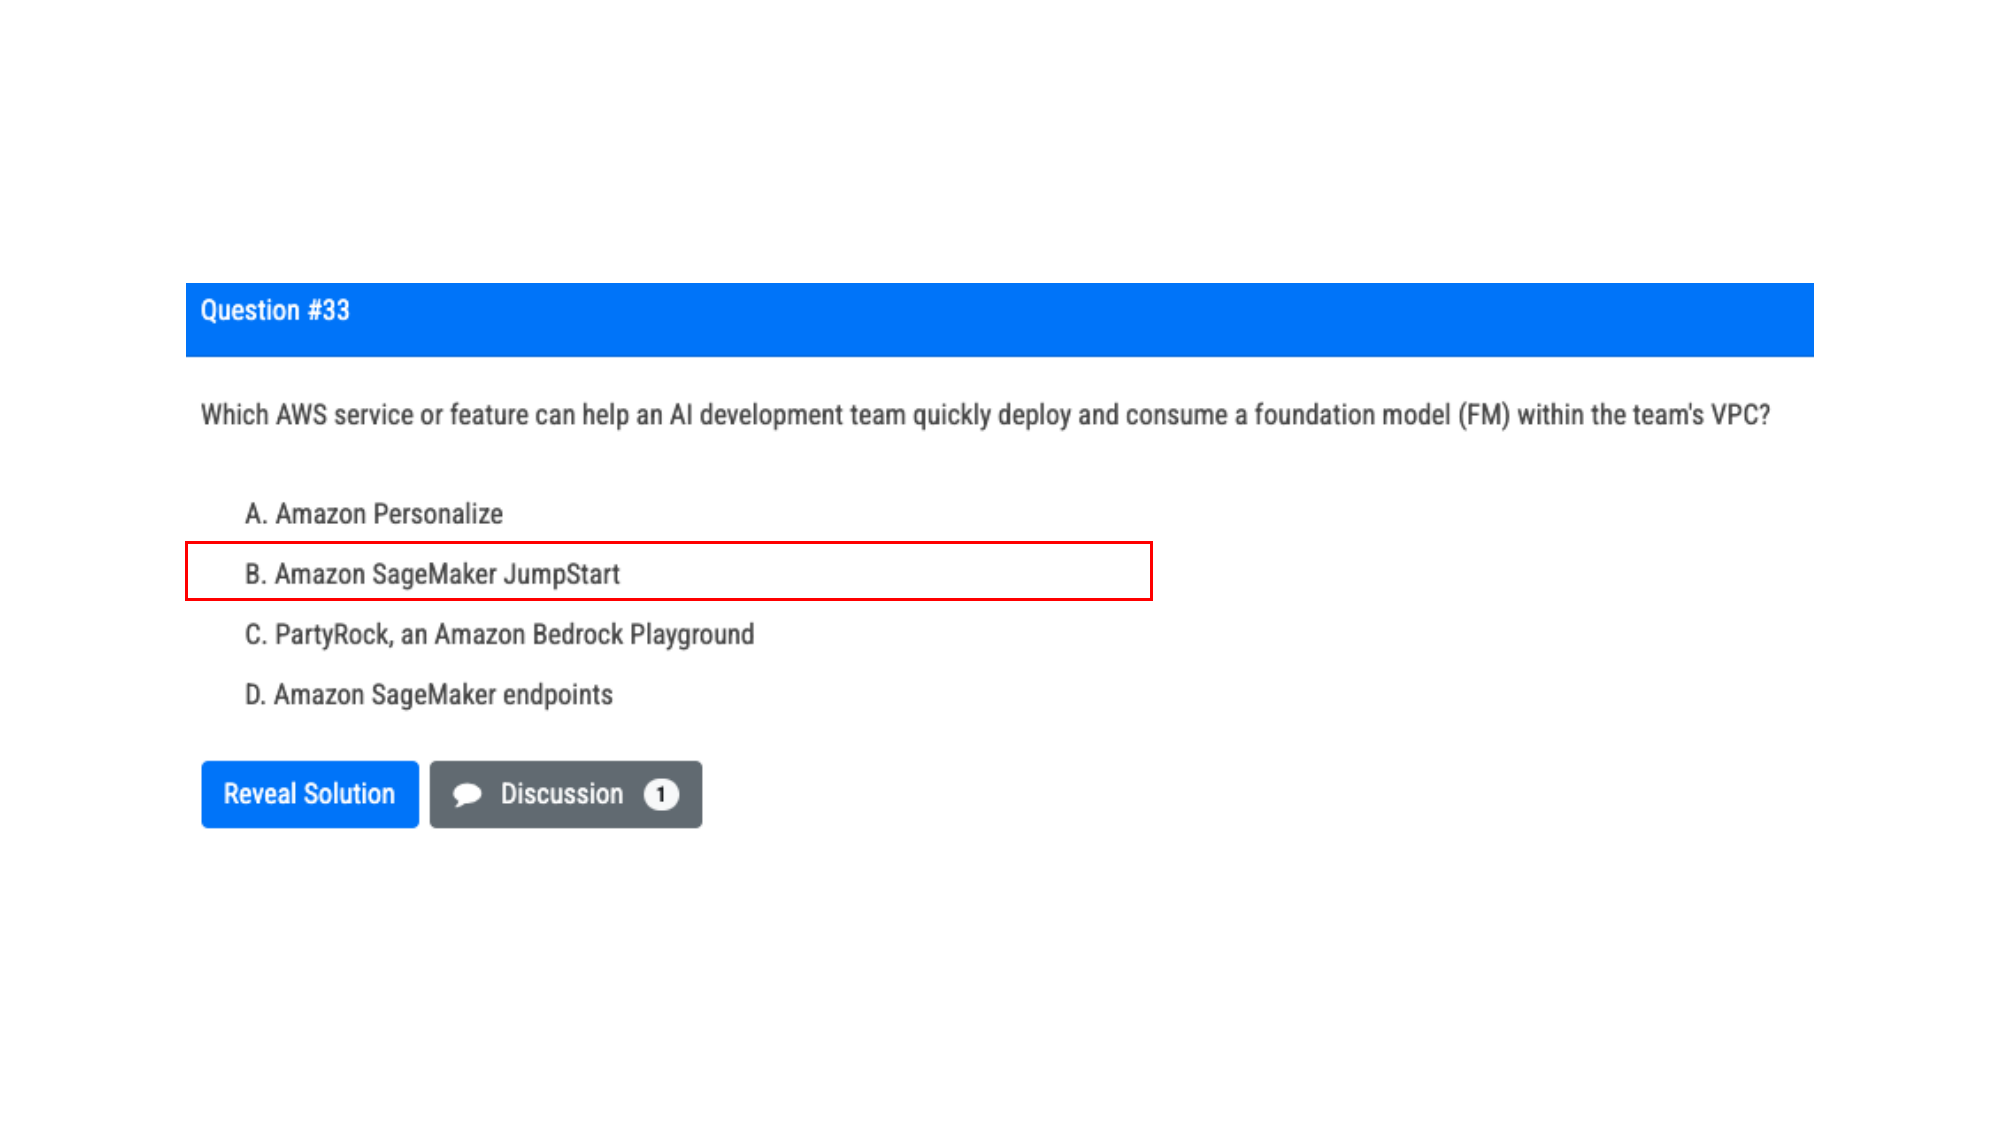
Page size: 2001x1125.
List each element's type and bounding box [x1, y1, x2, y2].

picture [185, 283, 1815, 842]
